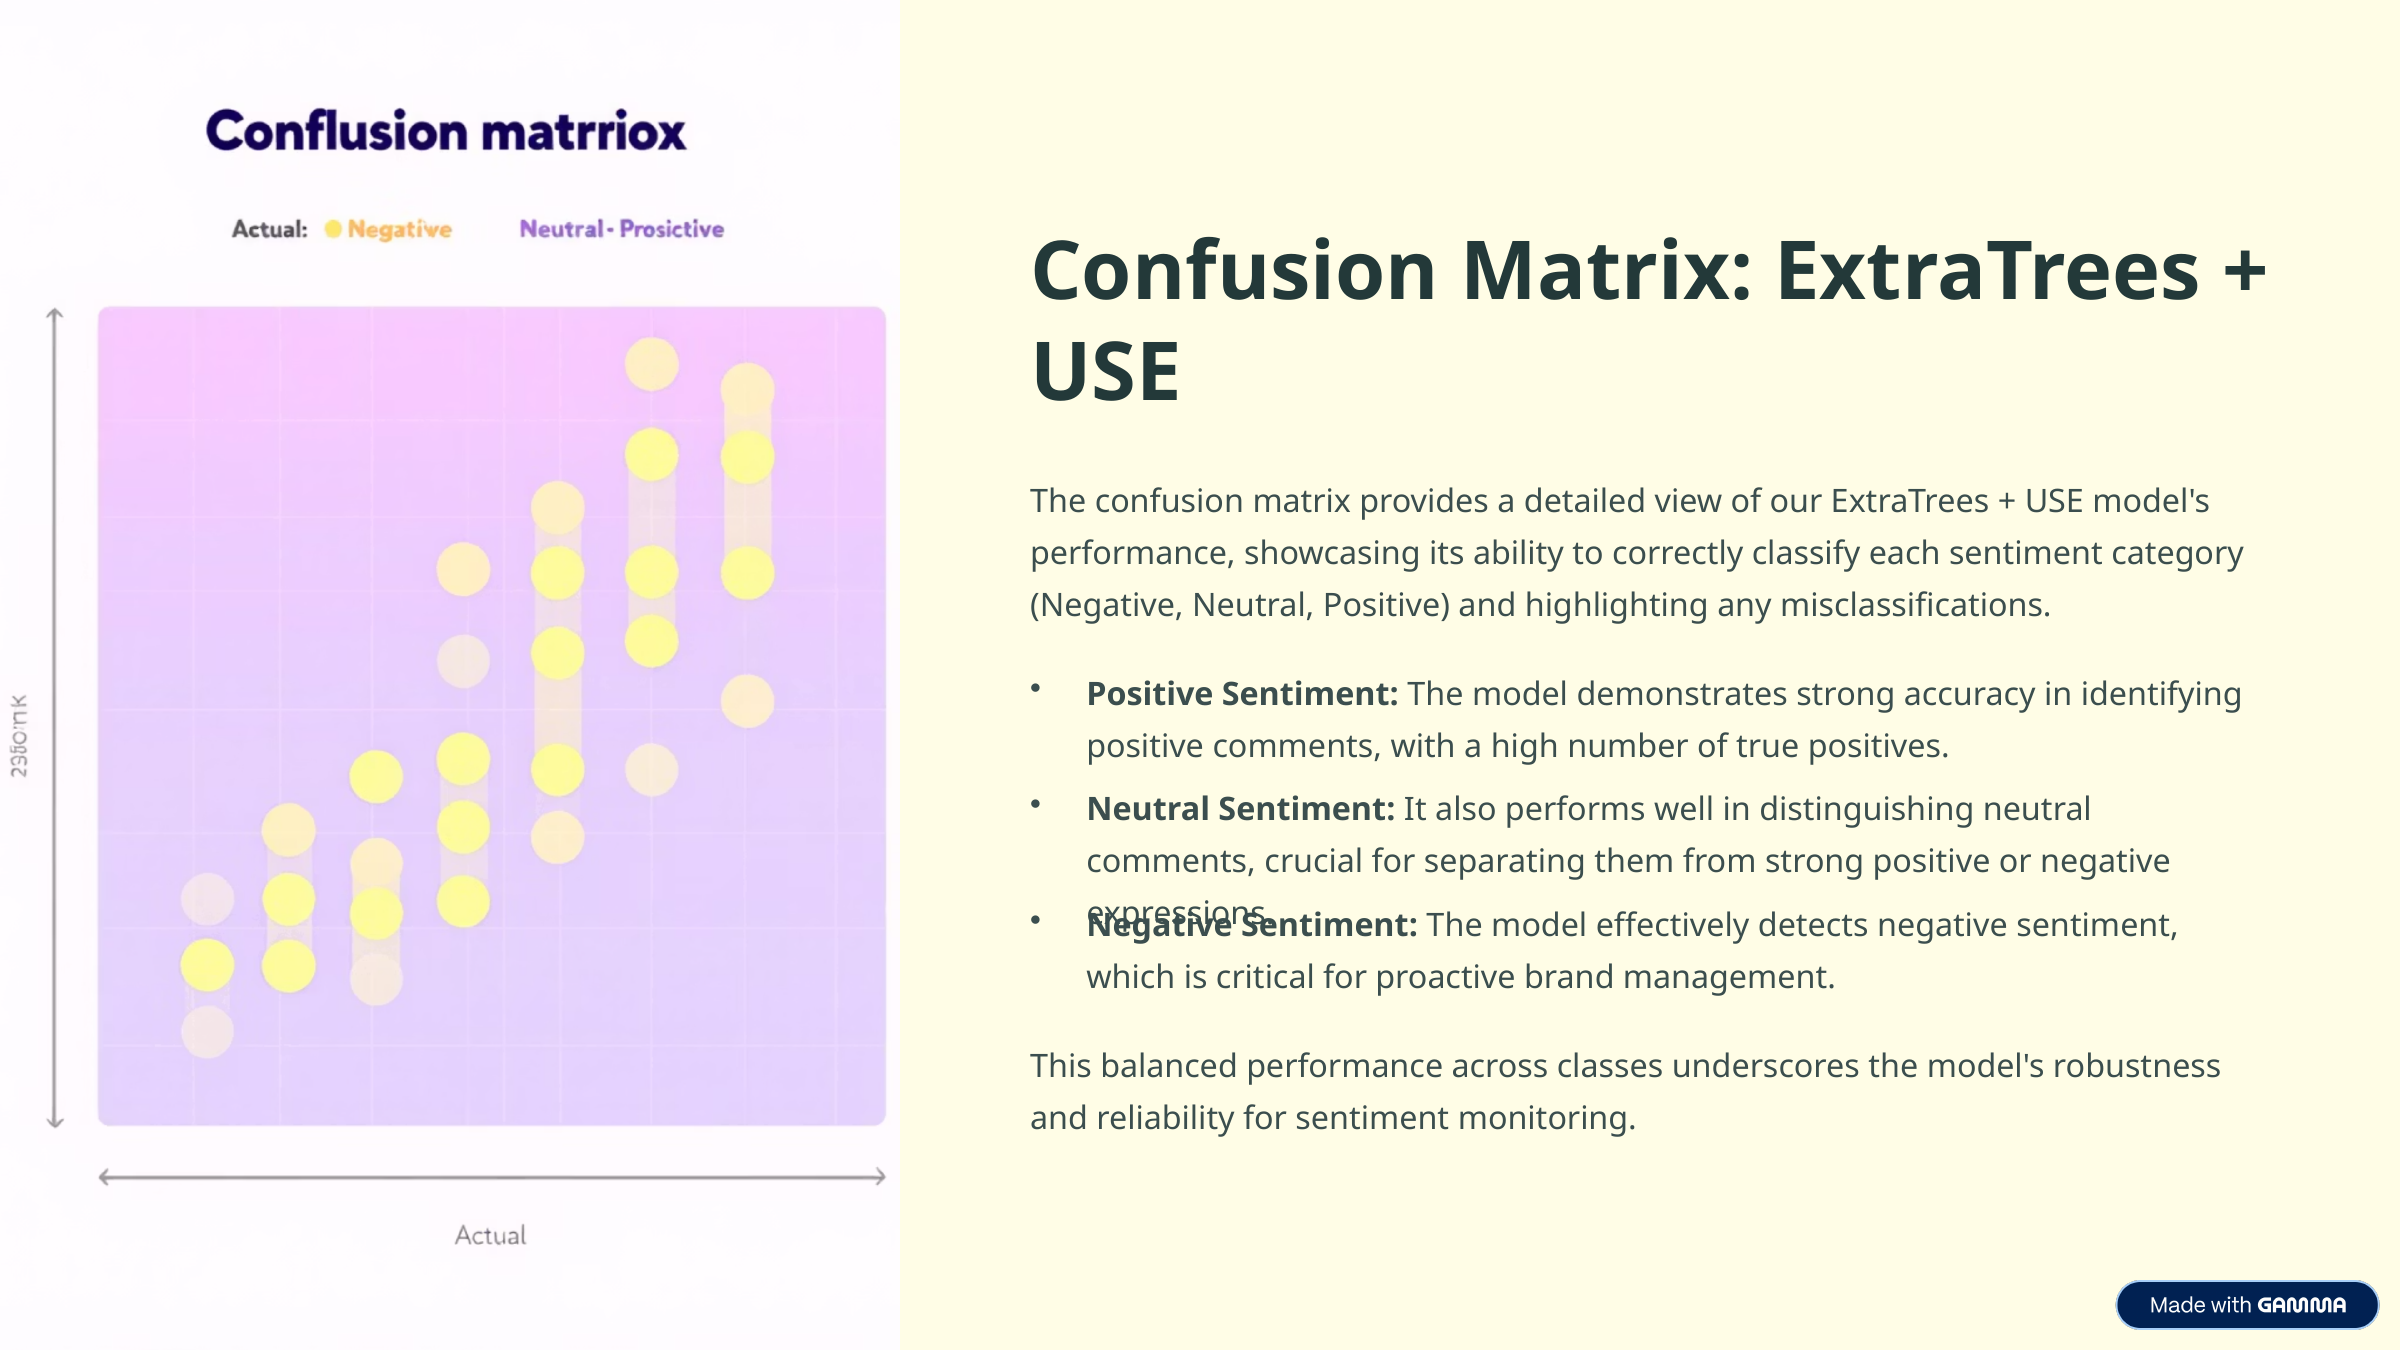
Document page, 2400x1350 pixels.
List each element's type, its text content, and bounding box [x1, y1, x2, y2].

text_box Positive Sentiment: The model demonstrates strong accuracy in identifying positive comments, with a high number of true positives. [1030, 659, 2270, 764]
picture [0, 0, 900, 1350]
text_box This balanced performance across classes underscores the model's robustness and reliability for sentiment monitoring. [1030, 1031, 2270, 1136]
text_box The confusion matrix provides a detailed view of our ExtraTrees + USE model's performance, showcasing its ability to correctly classify each sentiment category (Negative, Neutral, Positive) and highlighting any misclassifications. [1030, 466, 2270, 623]
text_box Negative Sentiment: The model effectively detects negative sentiment, which is critical for proactive brand management. [1030, 890, 2270, 995]
text_box Neutral Sentiment: It also performs well in distinguishing neutral comments, crucial for separating them from strong positive or negative expressions. [1030, 775, 2270, 880]
text_box Confusion Matrix: ExtraTrees + USE [1030, 214, 2270, 418]
picture [2106, 1271, 2389, 1339]
